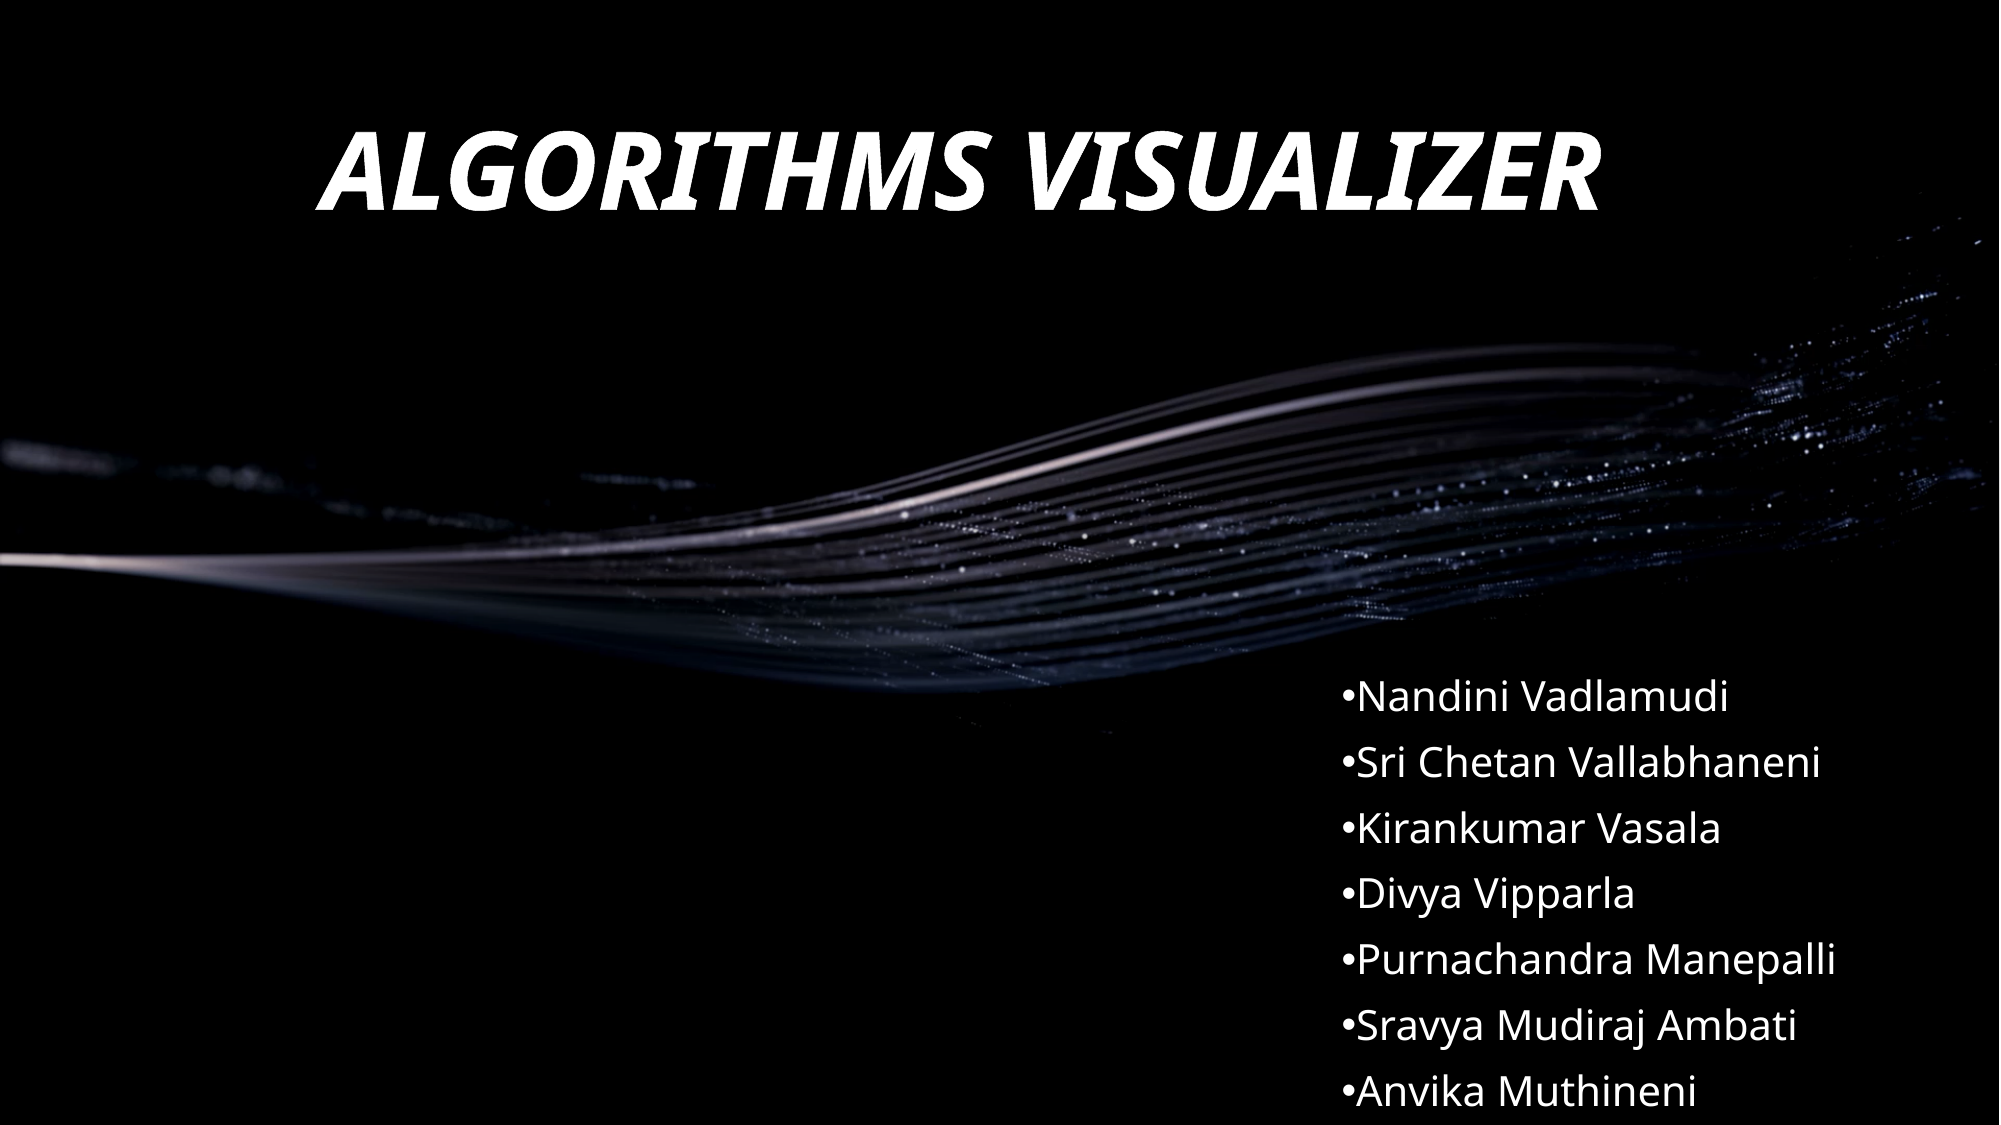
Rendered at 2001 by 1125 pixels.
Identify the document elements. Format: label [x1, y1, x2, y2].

text_box [0, 0, 2000, 1125]
